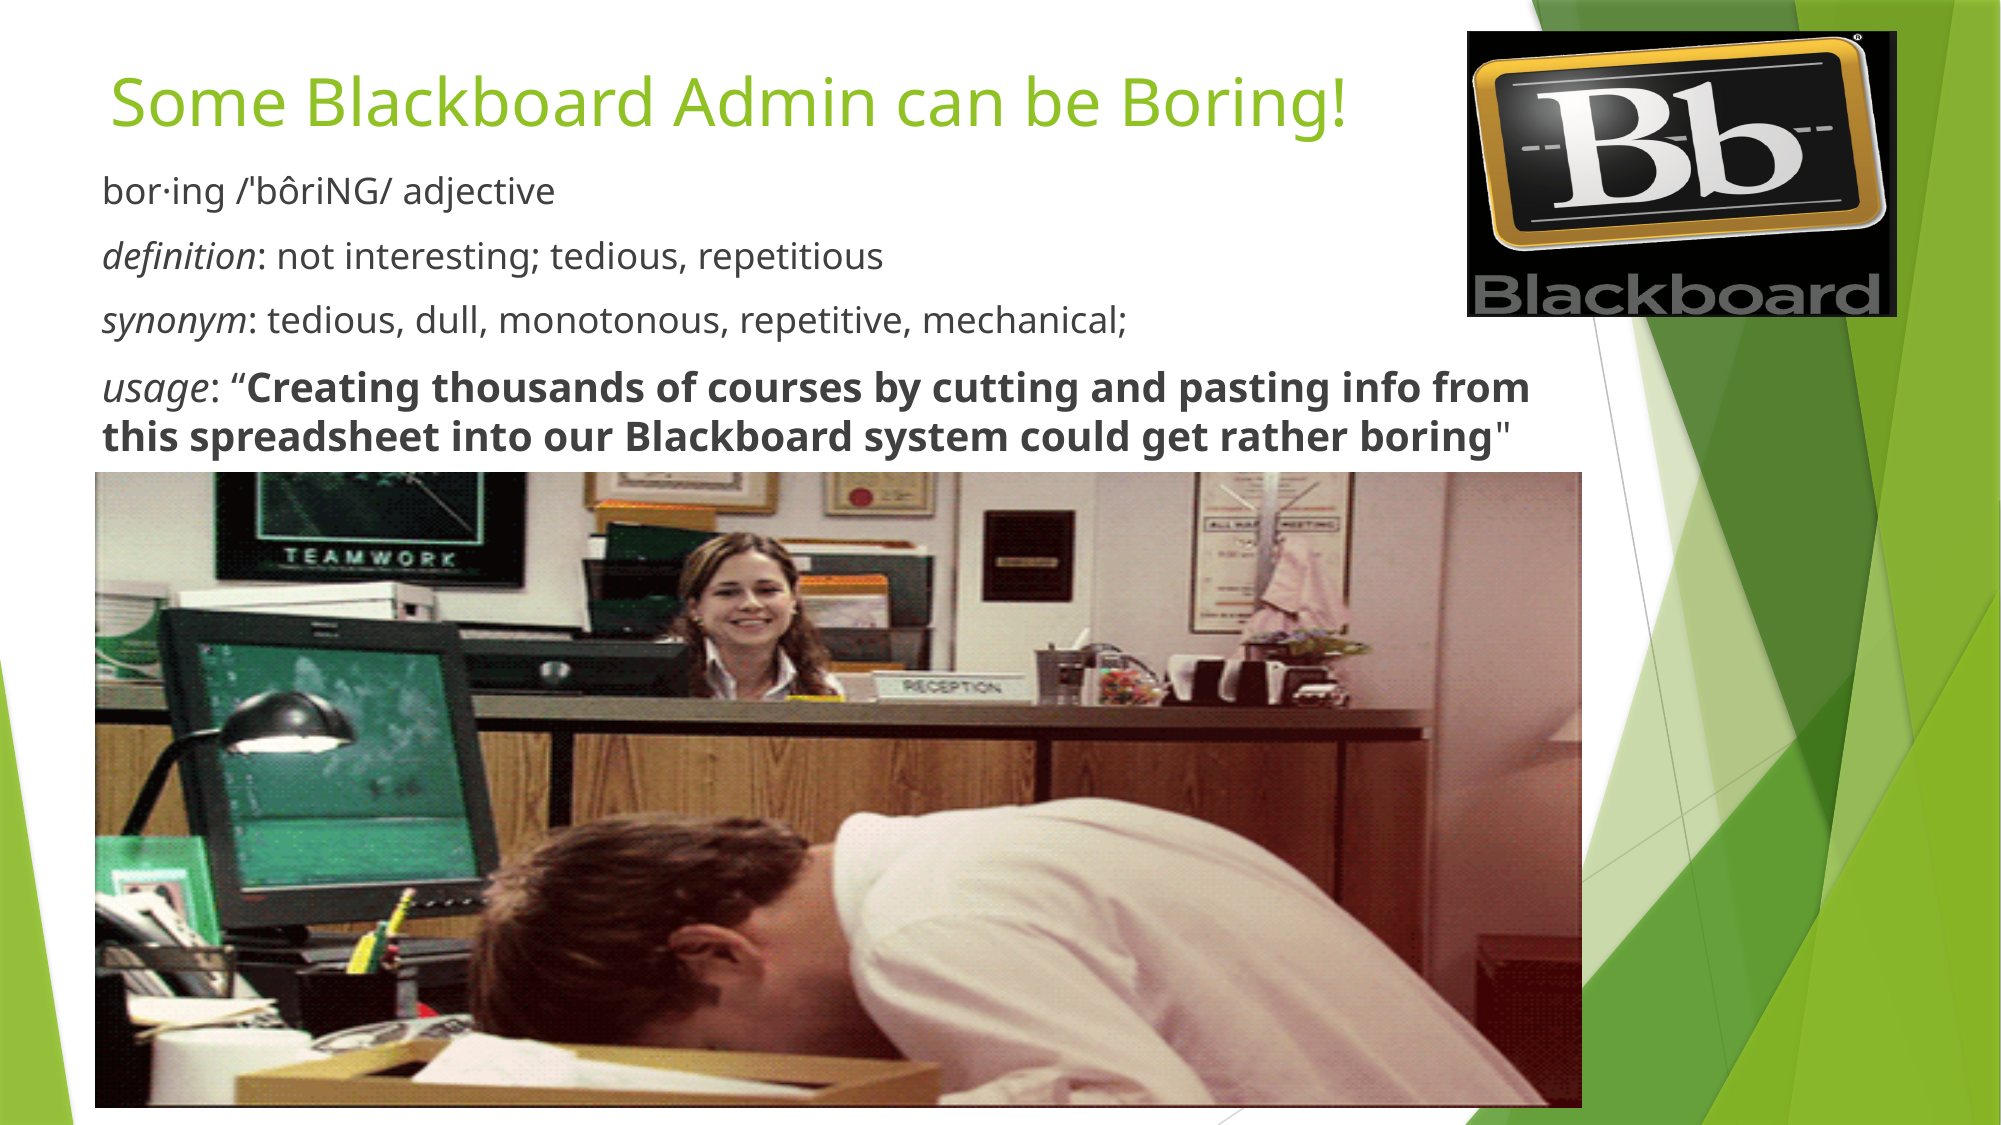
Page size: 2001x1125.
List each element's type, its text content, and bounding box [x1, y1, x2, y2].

picture [1467, 30, 1898, 317]
list bor·ing /ˈbôriNG/ adjective definition: not interesting; tedious, repetitious synonym: tedious, dull, monotonous, repetitive, mechanical; usage: “Creating thousands of courses by cutting and pasting info from this spreadsheet into our Blackboard system could get rather boring" [86, 160, 1582, 473]
title Some Blackboard Admin can be Boring! [95, 52, 1462, 160]
picture [94, 471, 1583, 1109]
